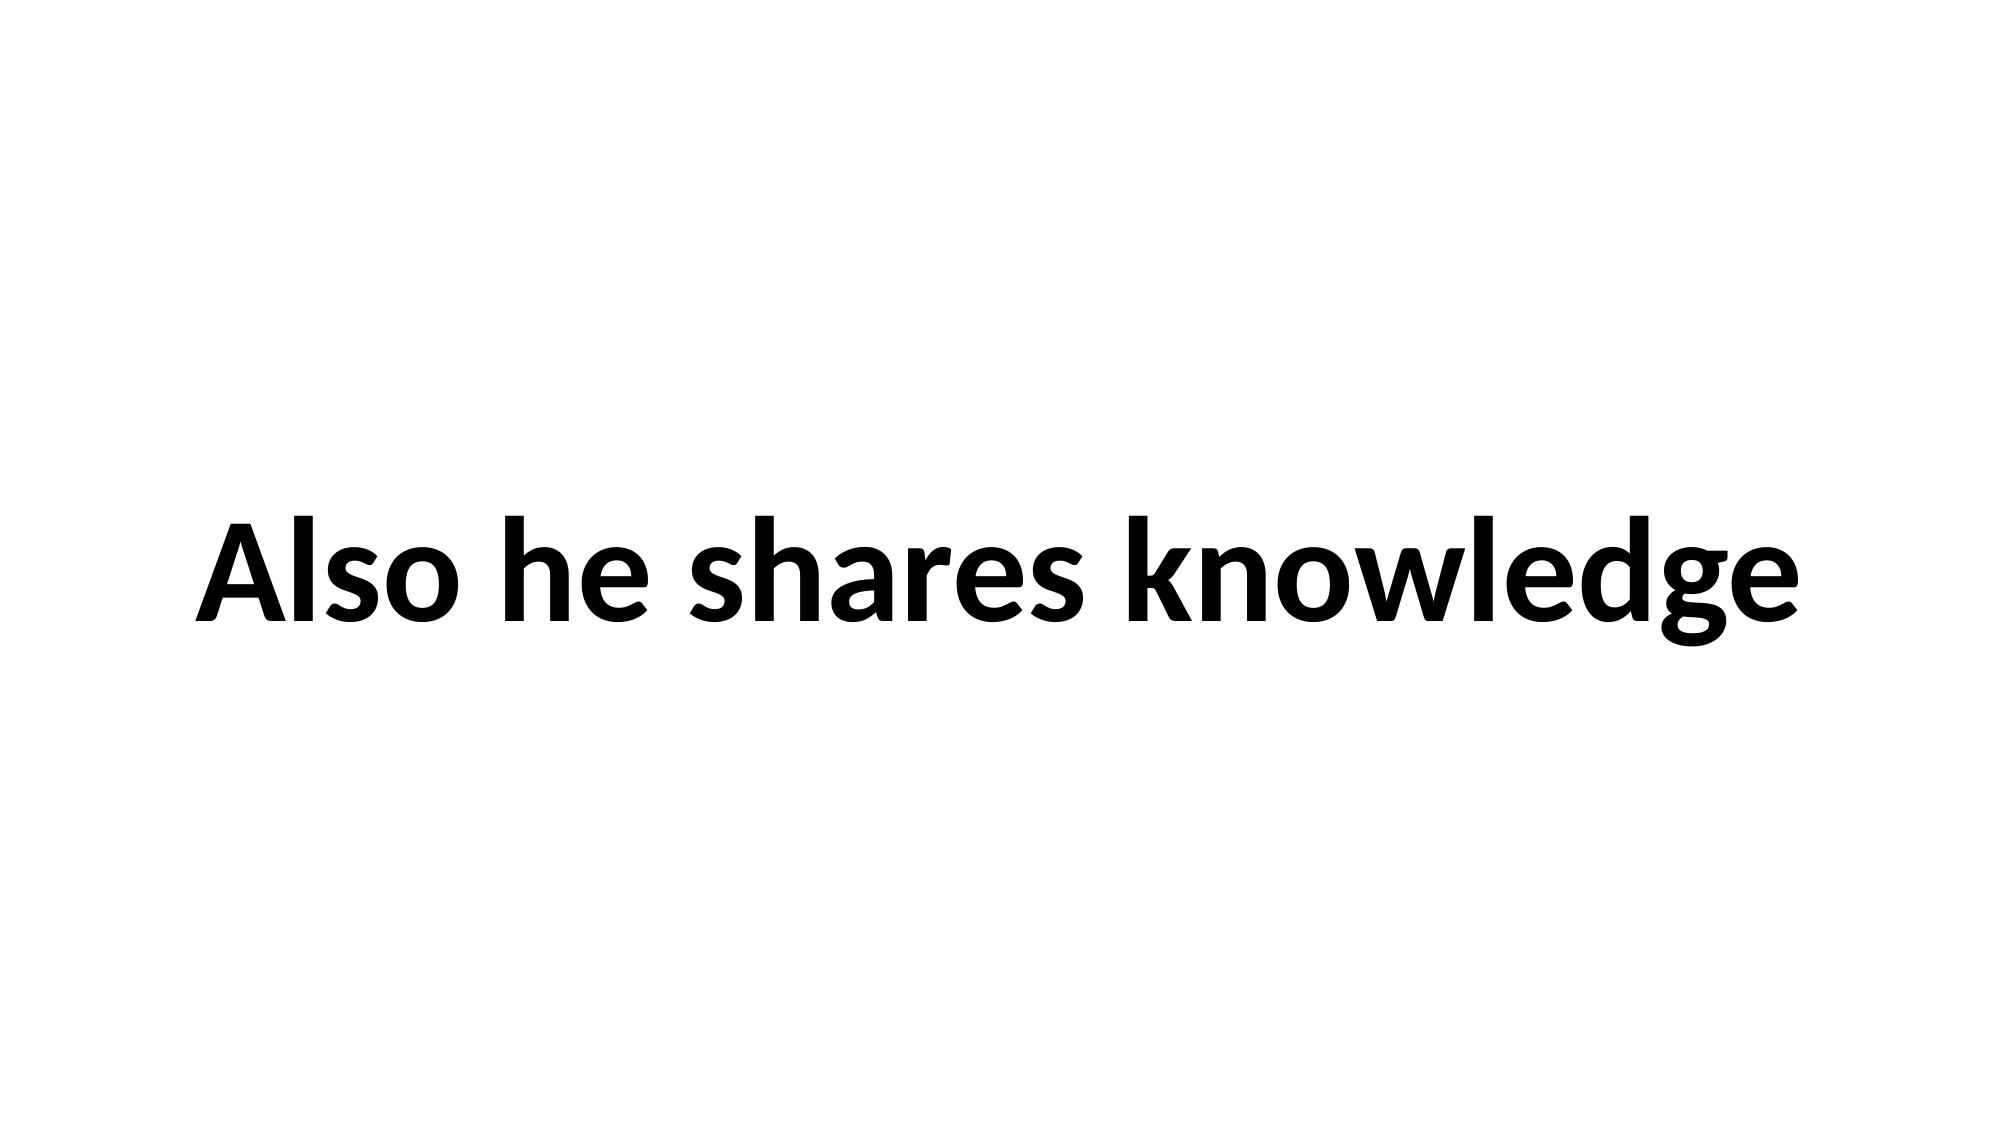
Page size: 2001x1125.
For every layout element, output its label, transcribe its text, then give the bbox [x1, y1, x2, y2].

text_box Also he shares knowledge [111, 463, 1889, 659]
